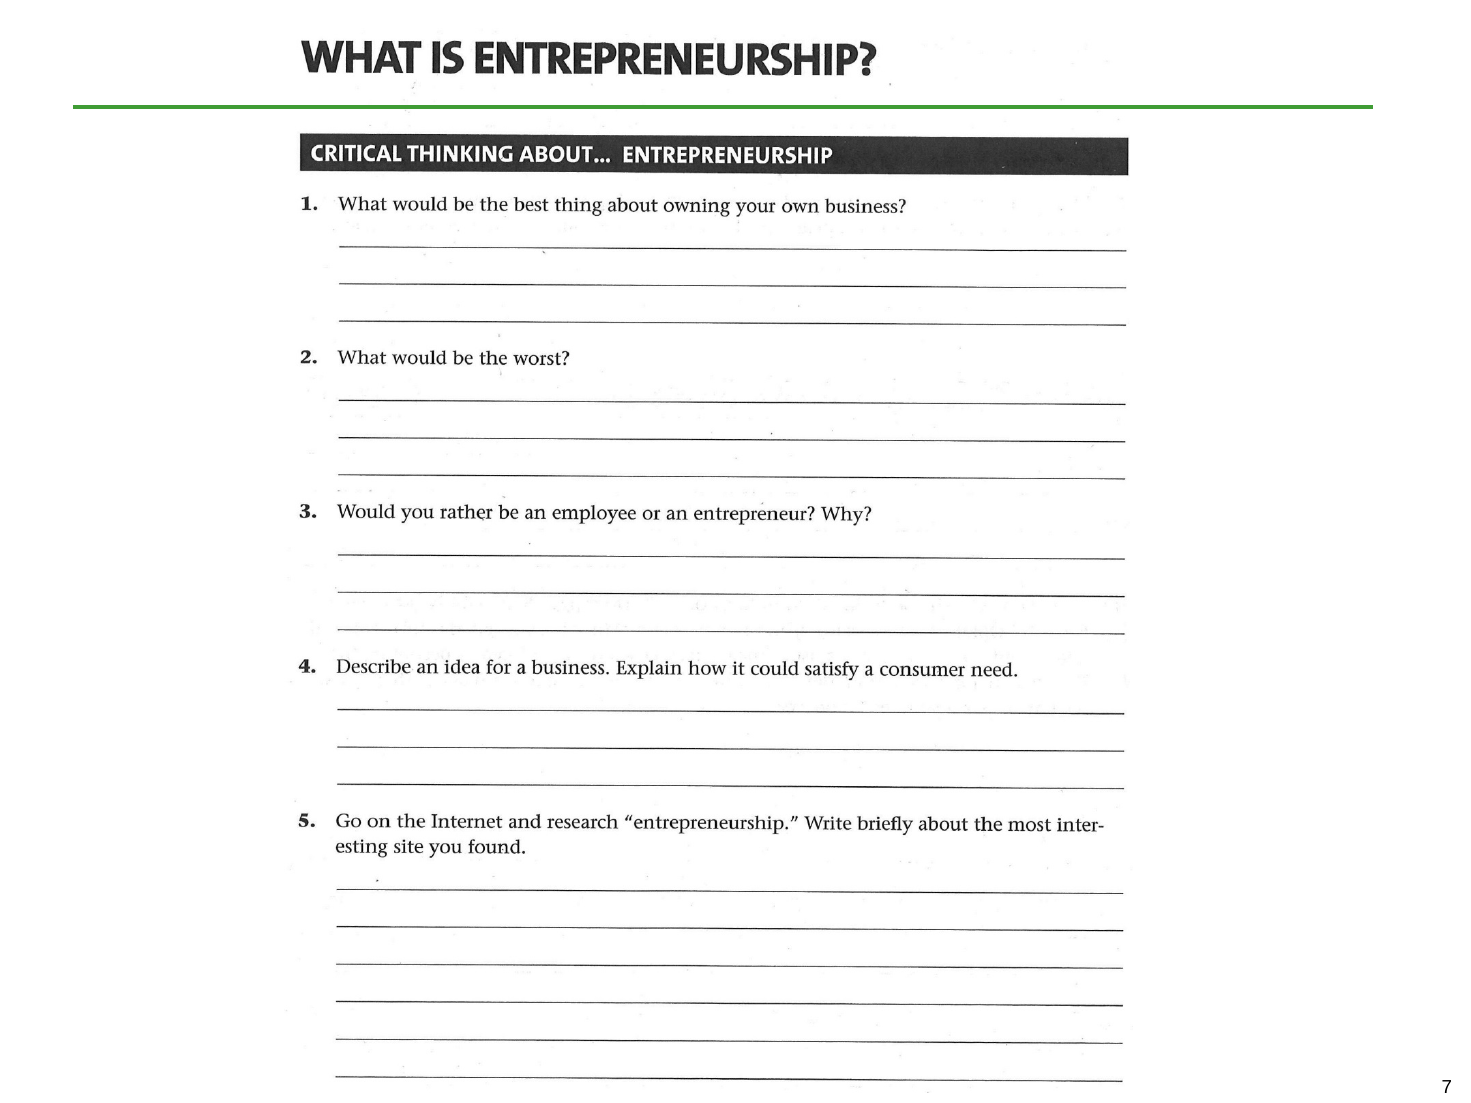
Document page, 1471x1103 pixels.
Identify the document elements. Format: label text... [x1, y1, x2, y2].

picture [284, 28, 1133, 106]
picture [284, 107, 1133, 1093]
slide_number 6 [1430, 1066, 1457, 1093]
